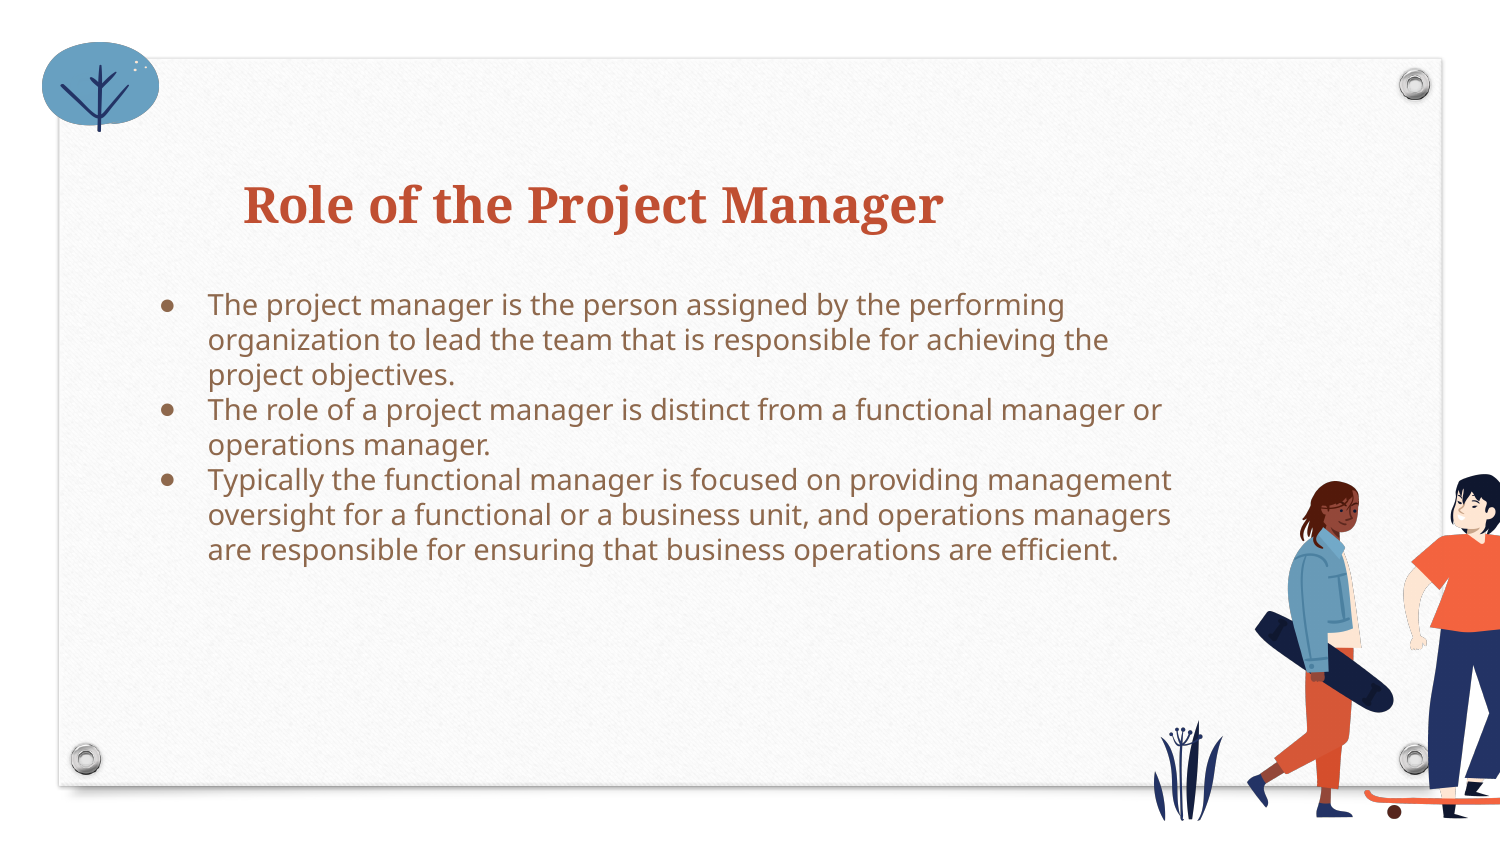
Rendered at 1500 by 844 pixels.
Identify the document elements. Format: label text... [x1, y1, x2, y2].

list The project manager is the person assigned by the performing organization to lead the team that is responsible for achieving the project objectives. The role of a project manager is distinct from a functional manager or operations manager. Typically the functional manager is focused on providing management oversight for a functional or a business unit, and operations managers are responsible for ensuring that business operations are efficient. [117, 271, 1223, 514]
picture [0, 0, 1500, 844]
title Role of the Project Manager [117, 158, 1071, 259]
